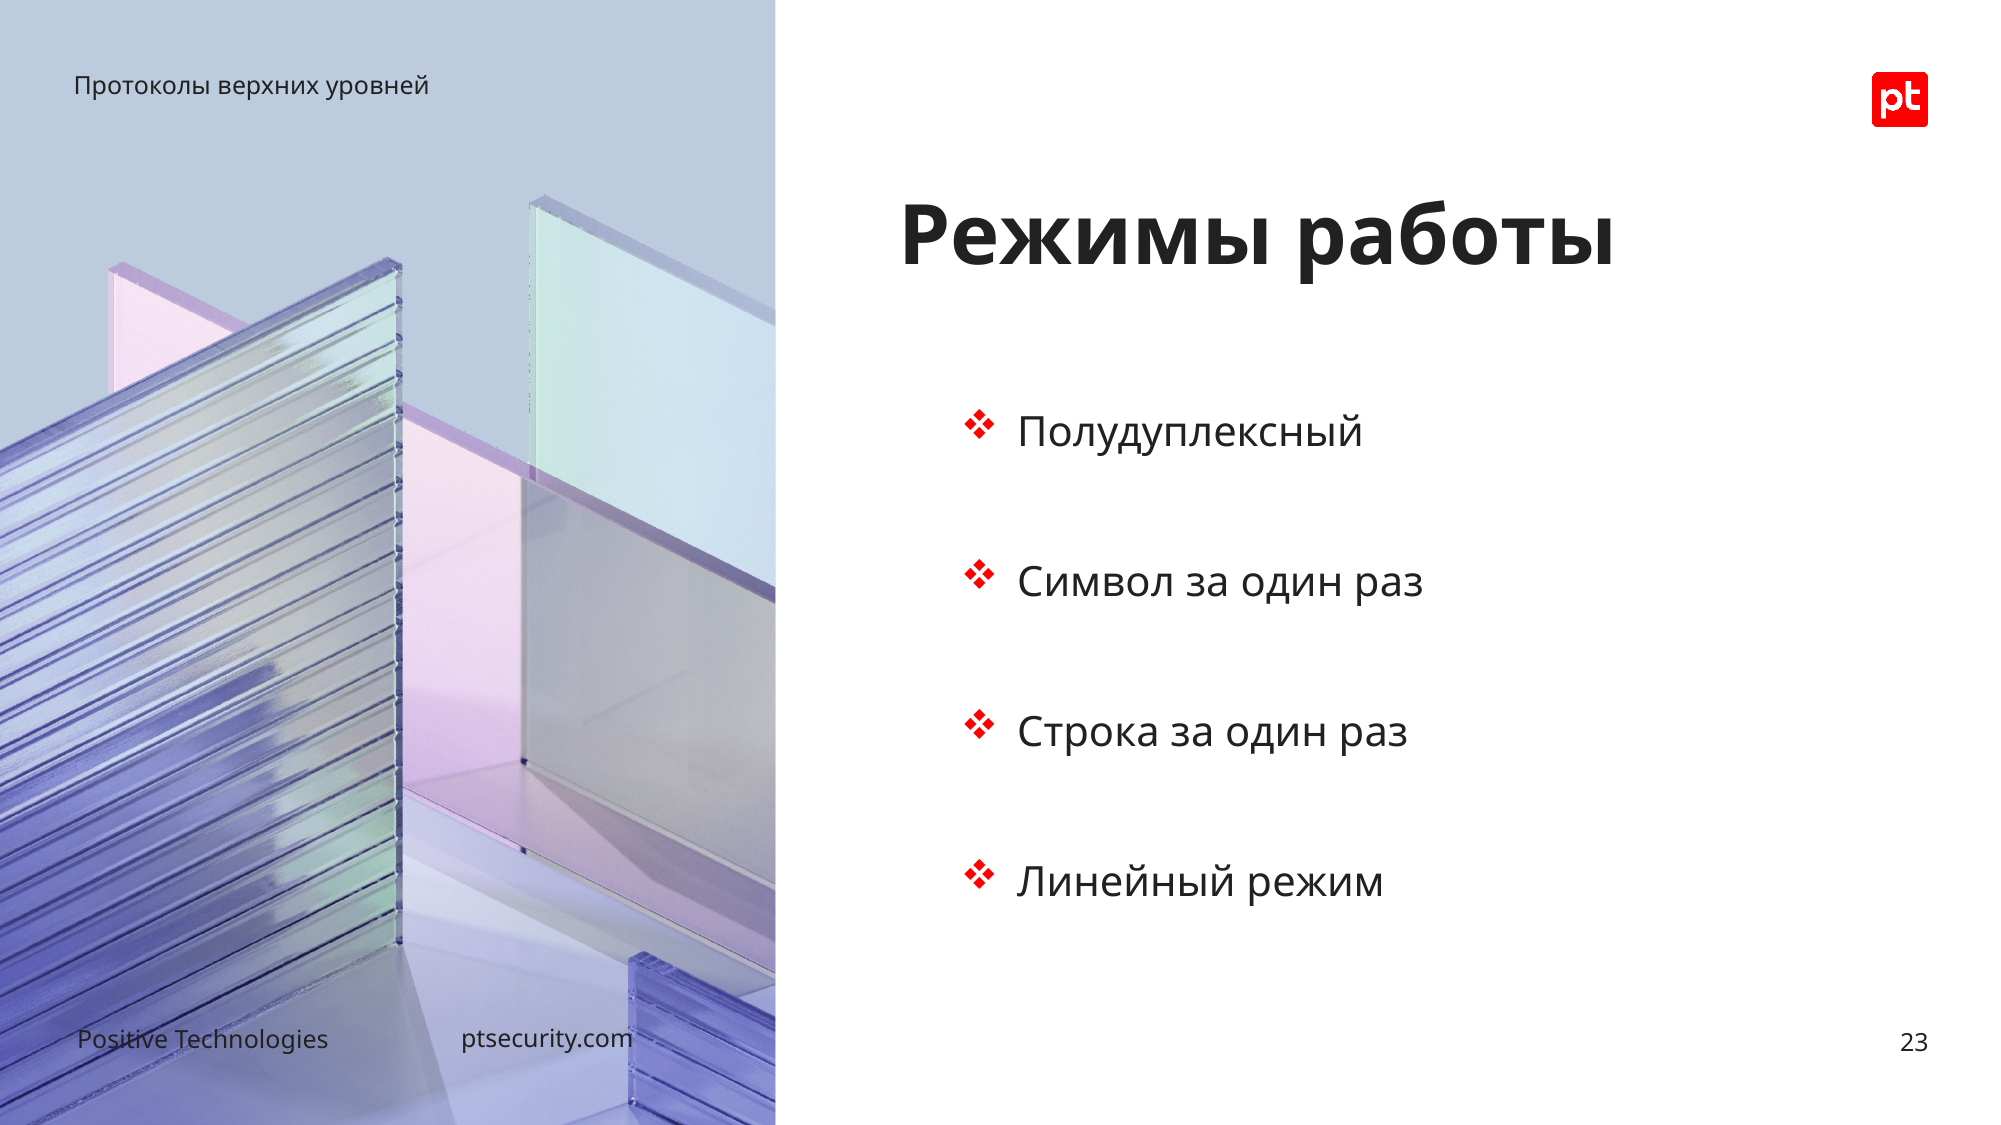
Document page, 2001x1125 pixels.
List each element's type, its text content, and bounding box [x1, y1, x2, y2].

list Протоколы верхних уровней [58, 54, 1609, 115]
slide_number 23 [1608, 1013, 1944, 1074]
title Режимы работы [883, 173, 1803, 354]
picture [1872, 72, 1928, 127]
list Полудуплексный Символ за один раз Строка за один раз Линейный режим [945, 396, 1942, 996]
picture [0, 126, 776, 1125]
